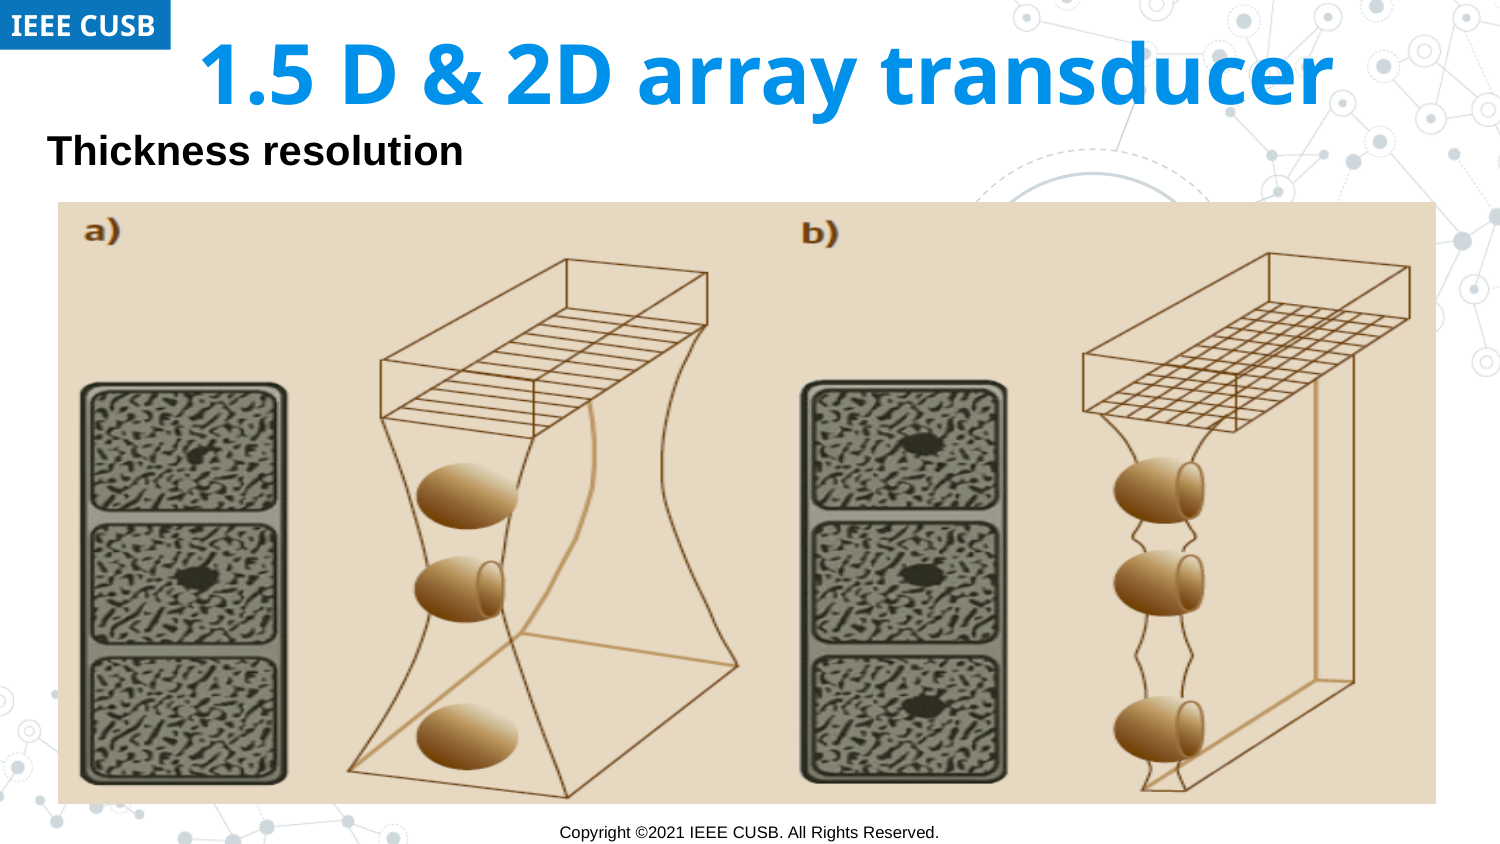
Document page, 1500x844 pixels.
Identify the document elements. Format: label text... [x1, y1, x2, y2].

text_box Thickness resolution [32, 116, 767, 182]
picture [0, 0, 1500, 844]
list 1.5 D & 2D array transducer [154, 34, 1380, 121]
